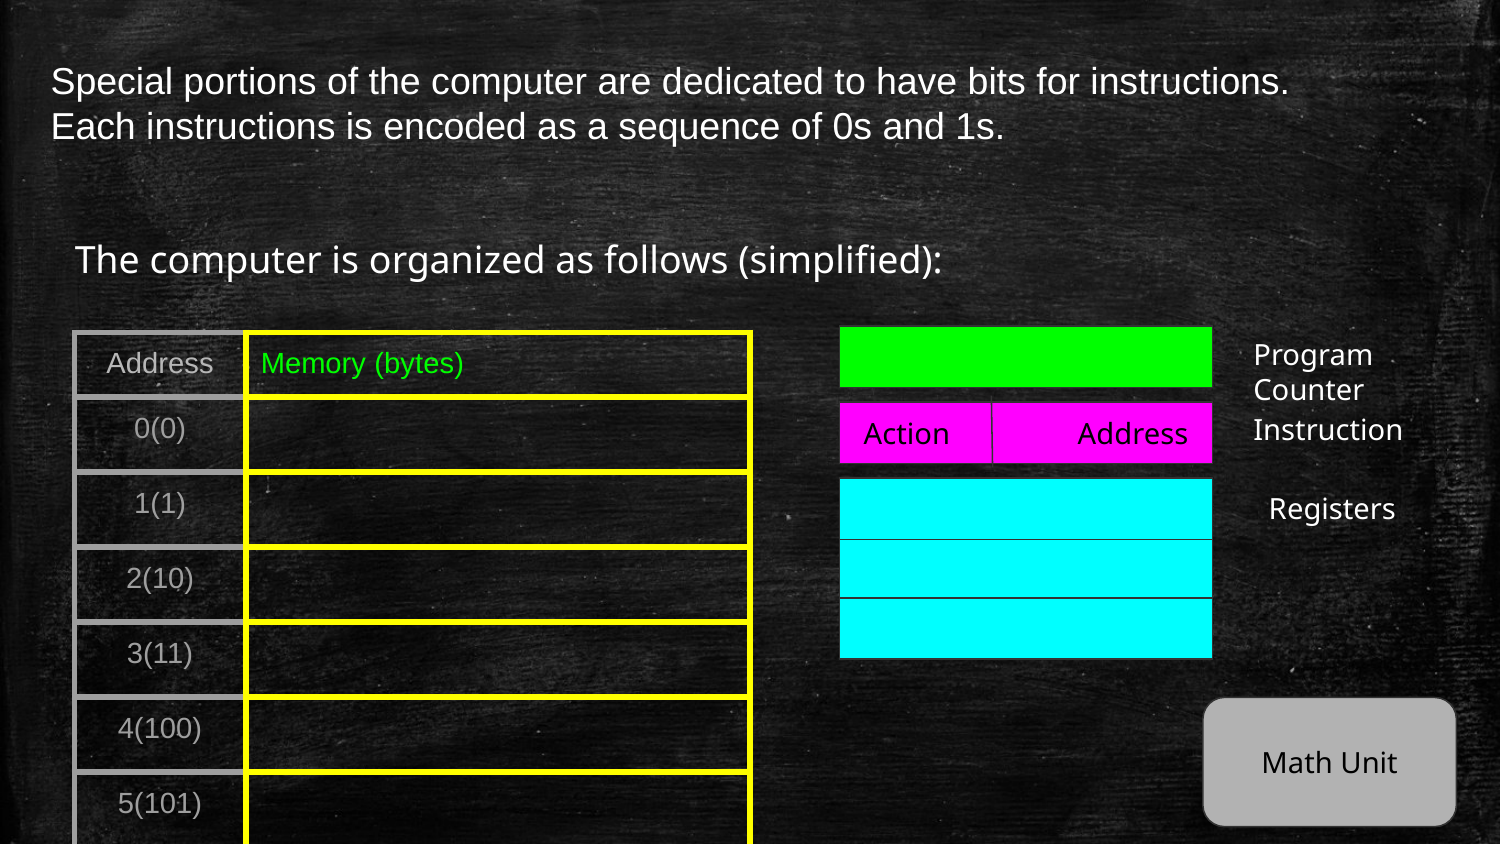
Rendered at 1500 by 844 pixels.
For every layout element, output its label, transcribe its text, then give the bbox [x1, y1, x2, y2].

text_box Registers [1253, 475, 1500, 541]
text_box Special portions of the computer are dedicated to have bits for instructions. Each instructions is encoded as a sequence of 0s and 1s. [35, 41, 1320, 162]
table_cell [249, 625, 747, 694]
table_cell [249, 775, 747, 844]
table_cell [249, 550, 747, 619]
text_box Math Unit [1202, 697, 1457, 827]
text_box Program Counter [1238, 321, 1500, 396]
table_cell 2(10) [77, 550, 243, 619]
table_header Memory (bytes) [249, 335, 747, 394]
text_box Action Address [997, 402, 1213, 464]
table_cell 5(101) [77, 775, 243, 844]
text_box [839, 539, 1213, 597]
text_box [839, 597, 1213, 660]
text_box [839, 326, 1213, 388]
table_cell [249, 400, 747, 469]
table_cell 3(11) [77, 625, 243, 694]
table_cell [249, 700, 747, 769]
table_cell [249, 475, 747, 544]
table_cell 0(0) [77, 400, 243, 469]
text_box Action Address [839, 402, 986, 464]
text_box [839, 478, 1213, 539]
text_box The computer is organized as follows (simplified): [59, 221, 990, 297]
picture [0, 0, 1500, 844]
text_box Instruction [1238, 396, 1500, 462]
table_header Address [77, 335, 243, 394]
table_cell 1(1) [77, 475, 243, 544]
table_cell 4(100) [77, 700, 243, 769]
